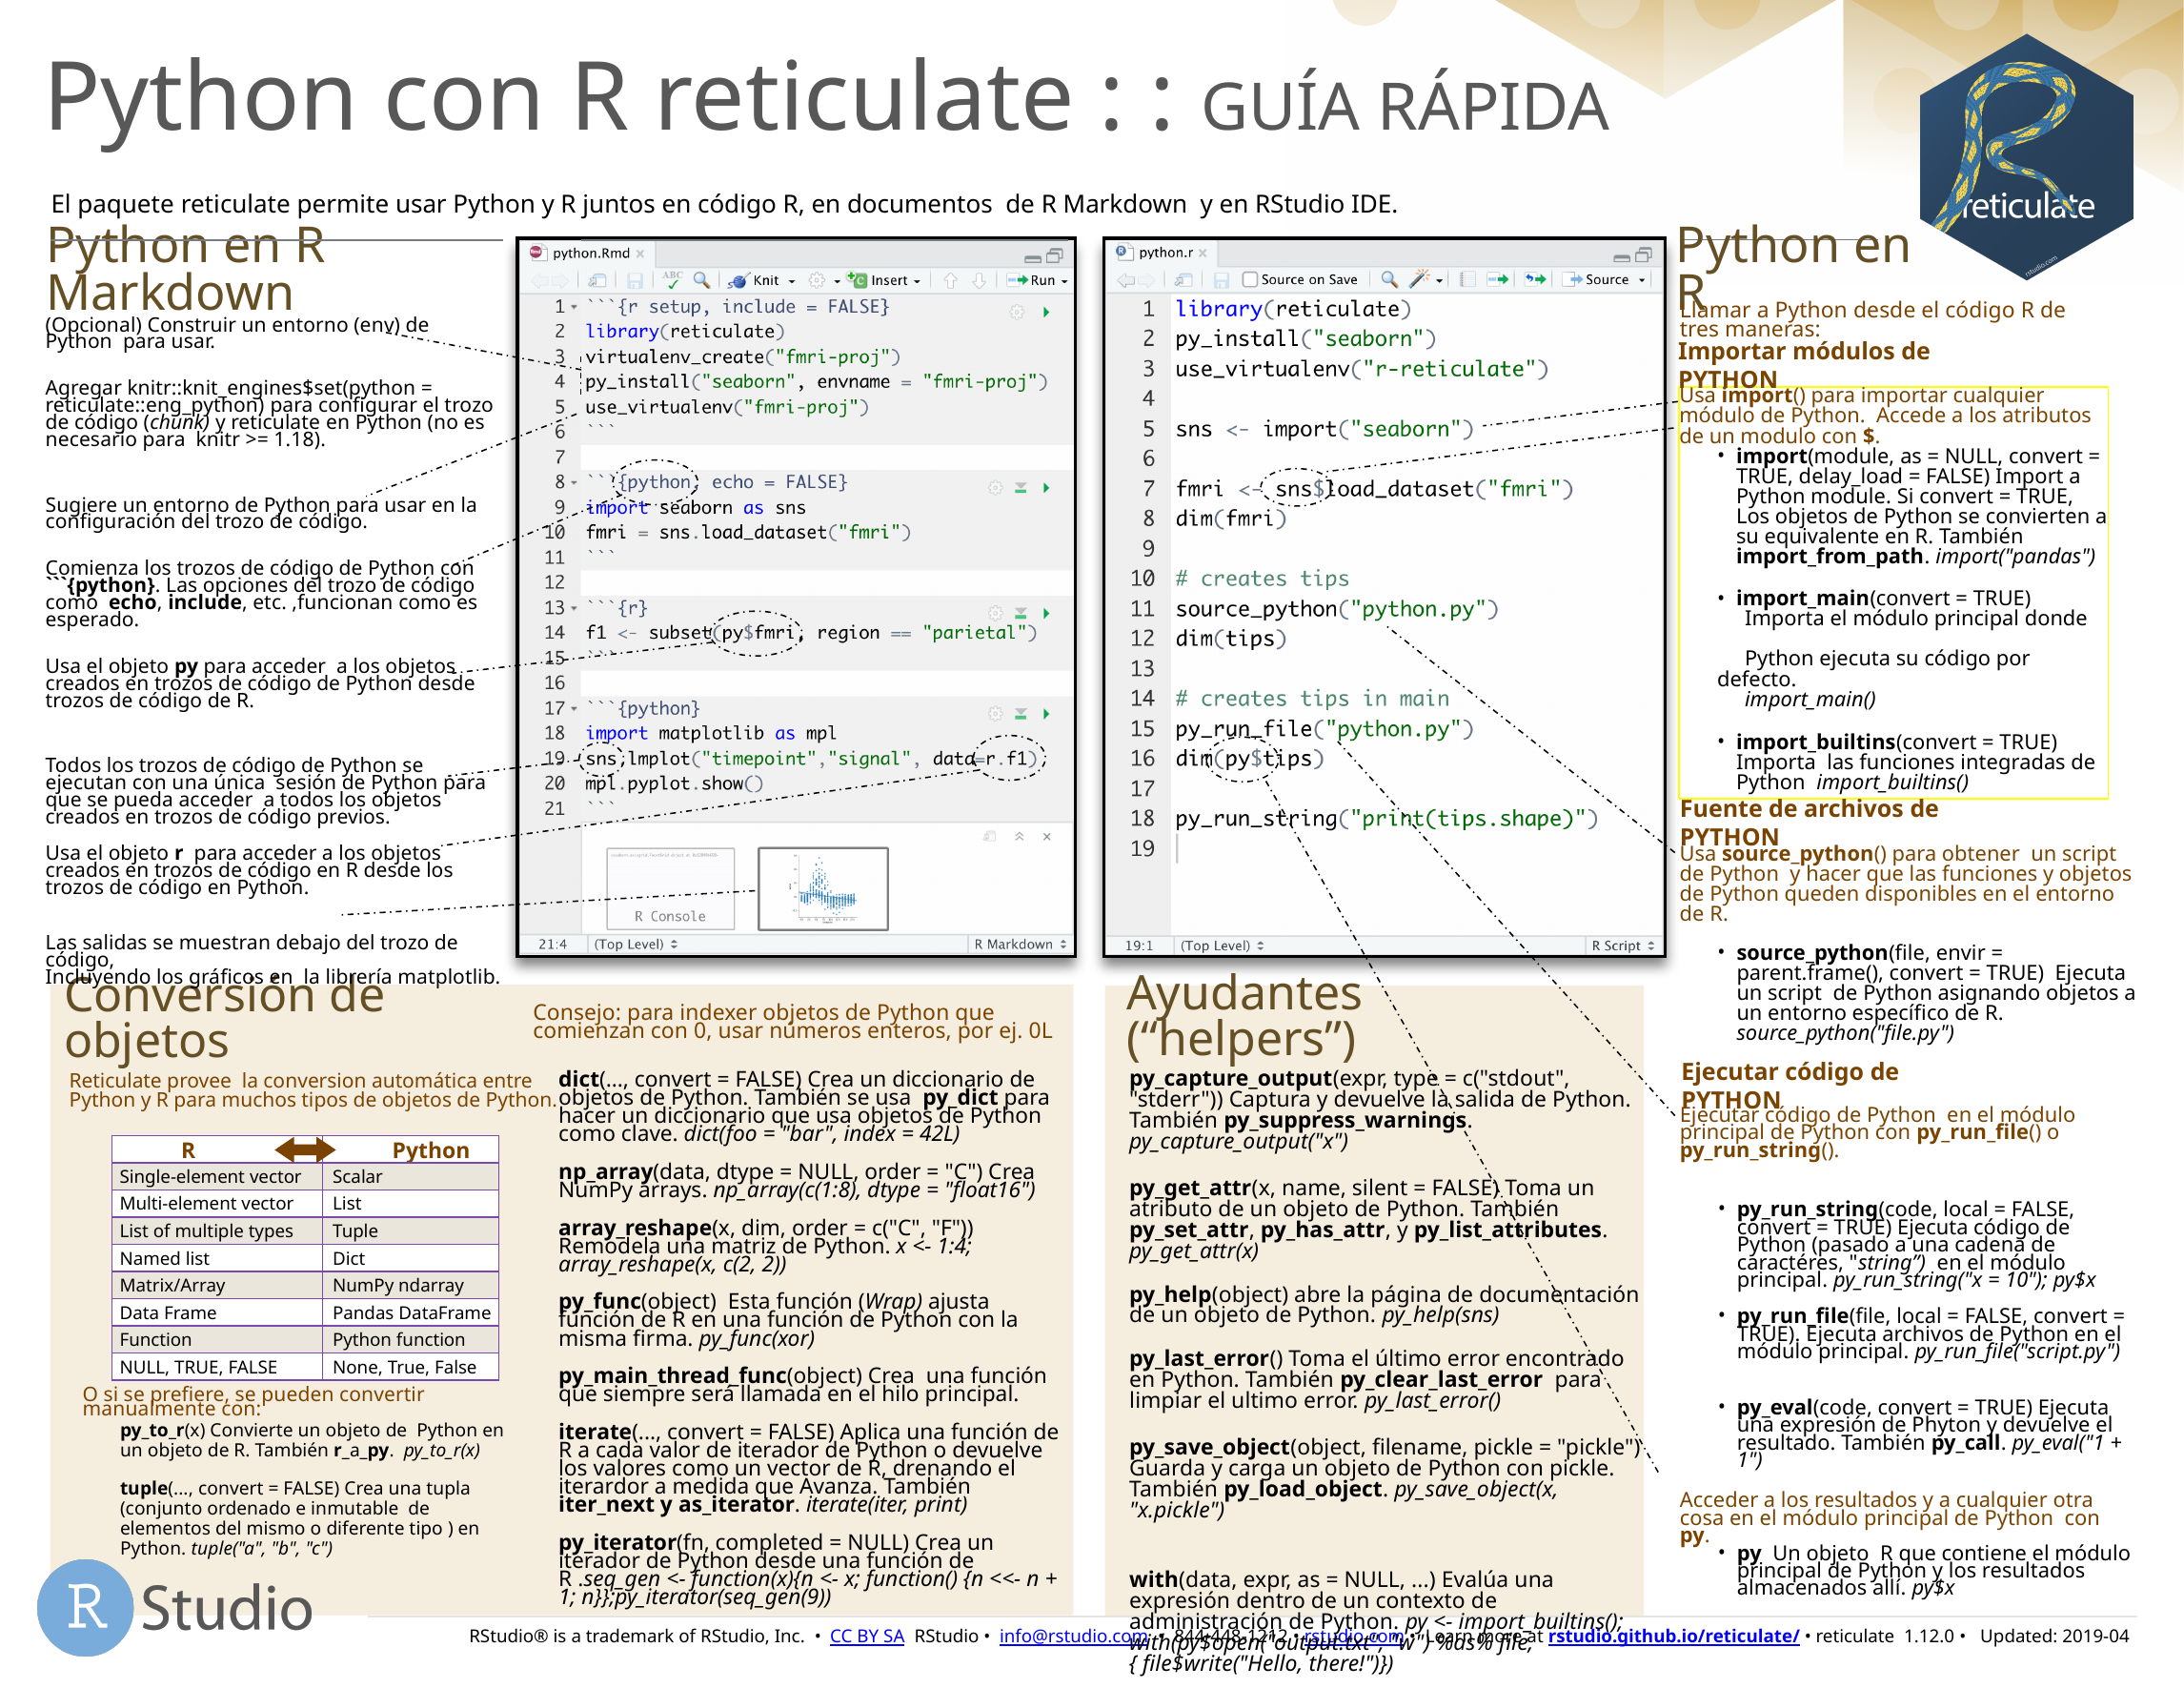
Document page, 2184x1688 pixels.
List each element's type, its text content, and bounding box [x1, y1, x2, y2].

table_cell List [323, 1190, 498, 1216]
text_box Ejecutar código de Python en el módulo principal de Python con py_run_file() o py_run_string(). py_run_string(code, local = FALSE, convert = TRUE) Ejecuta código de Python (pasado a una cadena de caractéres, "string”) en el módulo principal. py_run_string("x = 10"); py$x py_run_file(file, local = FALSE, convert = TRUE). Ejecuta archivos de Python en el módulo principal. py_run_file("script.py") py_eval(code, convert = TRUE) Ejecuta una expresión de Phyton y devuelve el resultado. También py_call. py_eval("1 + 1") Acceder a los resultados y a cualquier otra cosa en el módulo principal de Python con py. py Un objeto R que contiene el módulo principal de Python y los resultados almacenados allí. py$x [1679, 1108, 2133, 1605]
text_box Importar módulos de PYTHON [1675, 334, 1998, 396]
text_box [1322, 427, 1674, 473]
table_cell Function [112, 1327, 322, 1352]
text_box Conversión de objetos [62, 972, 514, 1068]
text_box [1385, 624, 1675, 741]
table_cell Python function [323, 1327, 498, 1352]
table_header R [112, 1136, 293, 1162]
table_cell Multi-element vector [112, 1190, 322, 1216]
text_box RStudio® is a trademark of RStudio, Inc. • CC BY SA RStudio • info@rstudio.com • 844-448-1212 • rstudio.com • Learn more at rstudio.github.io/reticulate/ • reticulate 1.12.0 • Updated: 2019-04 [368, 1625, 1129, 1657]
text_box py_to_r(x) Convierte un objeto de Python en un objeto de R. También r_a_py. py_to_r(x) tuple(..., convert = FALSE) Crea una tupla (conjunto ordenado e inmutable de elementos del mismo o diferente tipo ) en Python. tuple("a", "b", "c") [120, 1424, 507, 1564]
table_cell None, True, False [323, 1353, 498, 1379]
table_header R [294, 1136, 316, 1144]
table_cell Matrix/Array [112, 1272, 322, 1298]
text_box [1337, 741, 1676, 1116]
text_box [1483, 401, 1679, 426]
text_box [338, 890, 756, 916]
text_box O si se prefiere, se pueden convertir manualmente con: [82, 1389, 512, 1424]
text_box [380, 331, 582, 371]
text_box (Opcional) Construir un entorno (env) de Python para usar. Agregar knitr::knit_engines$set(python = reticulate::eng_python) para configurar el trozo de código (chunk) y reticulate en Python (no es necesario para knitr >= 1.18). Sugiere un entorno de Python para usar en la configuración del trozo de código. Comienza los trozos de código de Python con ```{python}. Las opciones del trozo de código como echo, include, etc. ,funcionan como es esperado. Usa el objeto py para acceder a los objetos creados en trozos de código de Python desde trozos de código de R. Todos los trozos de código de Python se ejecutan con una única sesión de Python para que se pueda acceder a todos los objetos creados en trozos de código previos. Usa el objeto r para acceder a los objetos creados en trozos de código en R desde los trozos de código en Python. Las salidas se muestran debajo del trozo de código, Incluyendo los gráficos en la librería matplotlib. [45, 317, 503, 999]
text_box Llamar a Python desde el código R de tres maneras: [1679, 303, 2075, 343]
text_box RStudio® is a trademark of RStudio, Inc. • CC BY SA RStudio • info@rstudio.com • 844-448-1212 • rstudio.com • Learn more at rstudio.github.io/reticulate/ • reticulate 1.12.0 • Updated: 2019-04 [1645, 1627, 2138, 1657]
text_box dict(..., convert = FALSE) Crea un diccionario de objetos de Python. También se usa py_dict para hacer un diccionario que usa objetos de Python como clave. dict(foo = "bar", index = 42L) np_array(data, dtype = NULL, order = "C") Crea NumPy arrays. np_array(c(1:8), dtype = "float16") array_reshape(x, dim, order = c("C", "F")) Remodela una matriz de Python. x <- 1:4; array_reshape(x, c(2, 2)) py_func(object) Esta función (Wrap) ajusta función de R en una función de Python con la misma firma. py_func(xor) py_main_thread_func(object) Crea una función que siempre será llamada en el hilo principal. iterate(..., convert = FALSE) Aplica una función de R a cada valor de iterador de Python o devuelve los valores como un vector de R, drenando el iterardor a medida que Avanza. También iter_next y as_iterator. iterate(iter, print) py_iterator(fn, completed = NULL) Crea un iterador de Python desde una función de R .seq_gen <- function(x){n <- x; function() {n <<- n + 1; n}};py_iterator(seq_gen(9)) [558, 1072, 1062, 1616]
text_box [274, 1136, 336, 1164]
text_box Ayudantes (“helpers”) [1124, 971, 1260, 1068]
text_box py_capture_output(expr, type = c("stdout", "stderr")) Captura y devuelve la salida de Python. También py_suppress_warnings. py_capture_output("x") py_get_attr(x, name, silent = FALSE) Toma un atributo de un objeto de Python. También py_set_attr, py_has_attr, y py_list_attributes. py_get_attr(x) py_help(object) abre la página de documentación de un objeto de Python. py_help(sns) py_last_error() Toma el último error encontrado en Python. También py_clear_last_error para limpiar el ultimo error. py_last_error() py_save_object(object, filename, pickle = "pickle") Guarda y carga un objeto de Python con pickle. También py_load_object. py_save_object(x, "x.pickle") with(data, expr, as = NULL, ...) Evalúa una expresión dentro de un contexto de administración de Python. py <- import_builtins(); with(py$open("output.txt", "w") %as% file, { file$write("Hello, there!")}) [1129, 1068, 1645, 1616]
table_cell Data Frame [112, 1299, 322, 1325]
table_cell Named list [112, 1245, 322, 1271]
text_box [1264, 780, 1659, 1473]
table_cell Tuple [323, 1218, 498, 1244]
title Python con R reticulate : : GUÍA RÁPIDA [43, 56, 1281, 182]
text_box Usa source_python() para obtener un script de Python y hacer que las funciones y objetos de Python queden disponibles en el entorno de R. source_python(file, envir = parent.frame(), convert = TRUE) Ejecuta un script de Python asignando objetos a un entorno específico de R. source_python("file.py") [1680, 844, 2139, 1047]
text_box Python en R Markdown [44, 222, 514, 322]
table_header R [294, 1156, 316, 1162]
table_cell NumPy ndarray [323, 1272, 498, 1298]
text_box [437, 769, 980, 847]
table_cell Dict [323, 1245, 498, 1271]
picture [36, 1559, 313, 1657]
table_cell List of multiple types [112, 1218, 322, 1244]
table_cell Scalar [323, 1164, 498, 1190]
text_box El paquete reticulate permite usar Python y R juntos en código R, en documentos de R Markdown y en RStudio IDE. [51, 193, 1281, 243]
text_box Python en R [1673, 294, 1930, 322]
picture [518, 239, 1074, 955]
table_cell NULL, TRUE, FALSE [112, 1353, 322, 1379]
text_box [1104, 985, 1260, 1616]
text_box Consejo: para indexer objetos de Python que comienzan con 0, usar números enteros, por ej. 0L [533, 1006, 1065, 1046]
text_box py_capture_output(expr, type = c("stdout", "stderr")) Captura y devuelve la salida de Python. También py_suppress_warnings. py_capture_output("x") py_get_attr(x, name, silent = FALSE) Toma un atributo de un objeto de Python. También py_set_attr, py_has_attr, y py_list_attributes. py_get_attr(x) py_help(object) abre la página de documentación de un objeto de Python. py_help(sns) py_last_error() Toma el último error encontrado en Python. También py_clear_last_error para limpiar el ultimo error. py_last_error() py_save_object(object, filename, pickle = "pickle") Guarda y carga un objeto de Python con pickle. También py_load_object. py_save_object(x, "x.pickle") with(data, expr, as = NULL, ...) Evalúa una expresión dentro de un contexto de administración de Python. py <- import_builtins(); with(py$open("output.txt", "w") %as% file, { file$write("Hello, there!")}) [1129, 1627, 1645, 1688]
text_box Fuente de archivos de PYTHON [1681, 791, 2008, 844]
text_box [365, 414, 577, 497]
table_cell Pandas DataFrame [323, 1299, 498, 1325]
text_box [452, 641, 713, 674]
text_box Ejecutar código de PYTHON [1680, 1054, 1973, 1108]
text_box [452, 494, 623, 566]
text_box Reticulate provee la conversion automática entre Python y R para muchos tipos de objetos de Python. [69, 1071, 559, 1130]
text_box Usa import() para importar cualquier módulo de Python. Accede a los atributos de un modulo con $. import(module, as = NULL, convert = TRUE, delay_load = FALSE) Import a Python module. Si convert = TRUE, Los objetos de Python se convierten a su equivalente en R. También import_from_path. import("pandas") import_main(convert = TRUE) Importa el módulo principal donde Python ejecuta su código por defecto. import_main() import_builtins(convert = TRUE) Importa las funciones integradas de Python import_builtins() [1679, 387, 2109, 799]
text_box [447, 760, 579, 777]
table_header Python [323, 1136, 498, 1162]
table_cell Single-element vector [112, 1164, 322, 1190]
picture [1104, 0, 2184, 955]
text_box [50, 984, 1074, 1616]
